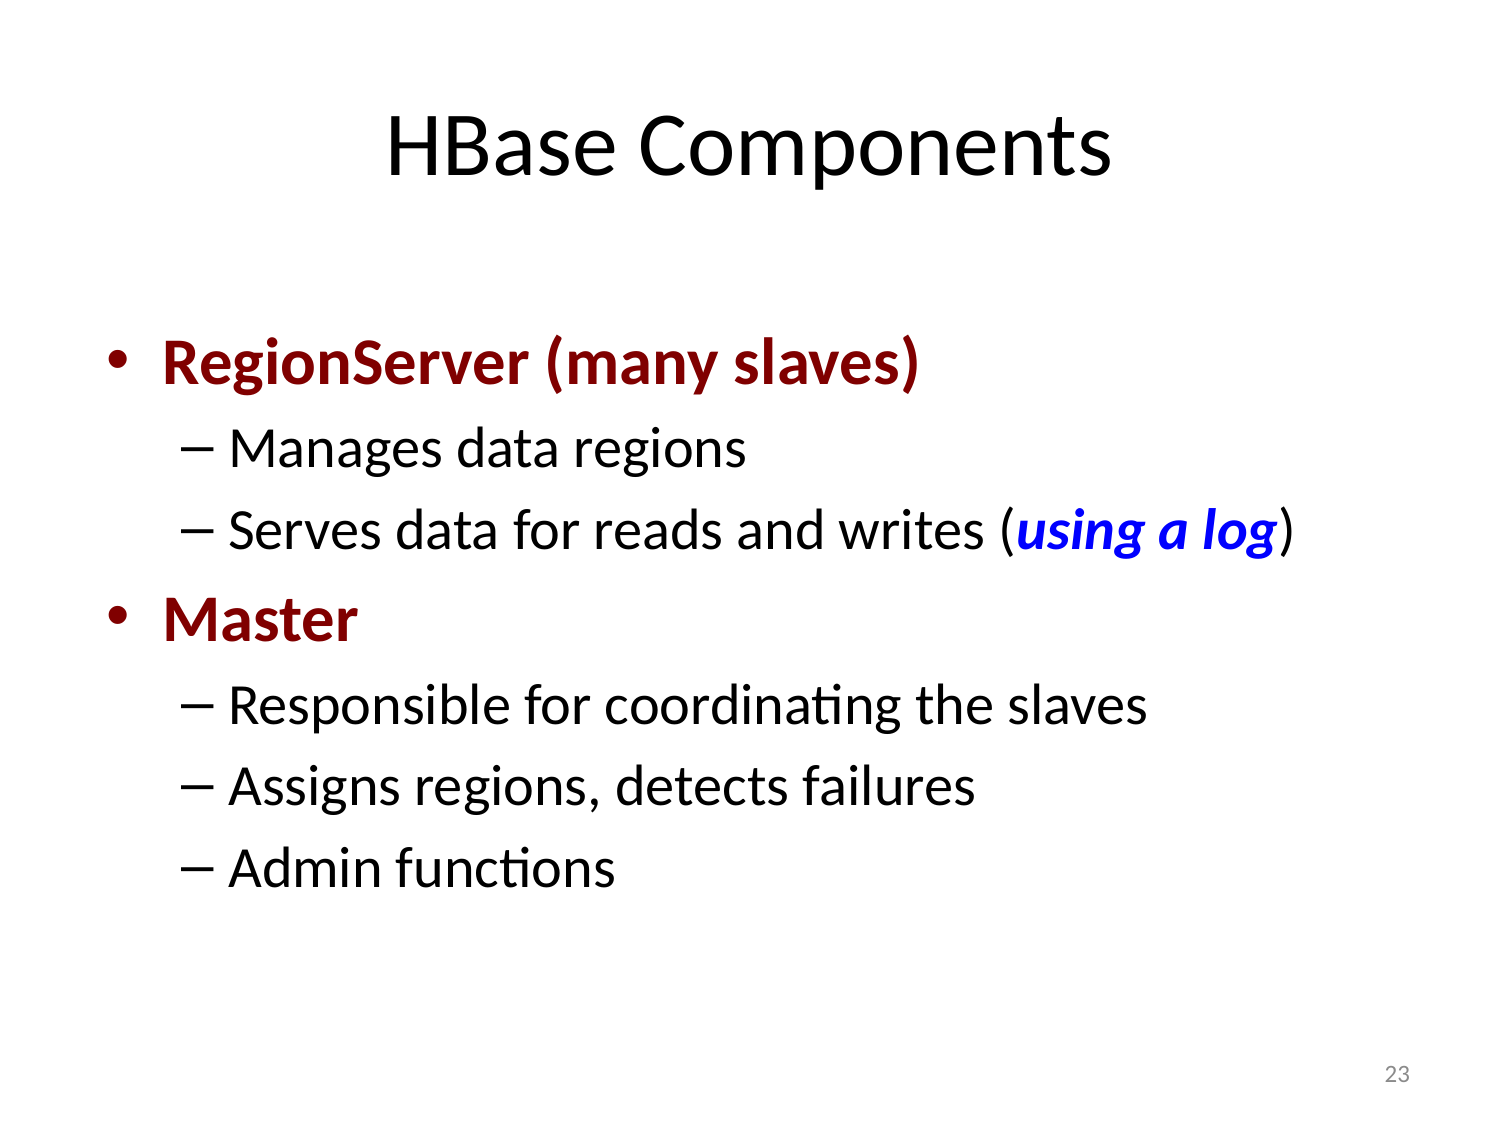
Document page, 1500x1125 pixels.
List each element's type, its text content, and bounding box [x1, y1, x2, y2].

list RegionServer (many slaves) Manages data regions Serves data for reads and writes (using a log) Master Responsible for coordinating the slaves Assigns regions, detects failures Admin functions [91, 310, 1353, 995]
slide_number 23 [1074, 1042, 1425, 1103]
title HBase Components [75, 45, 1425, 233]
